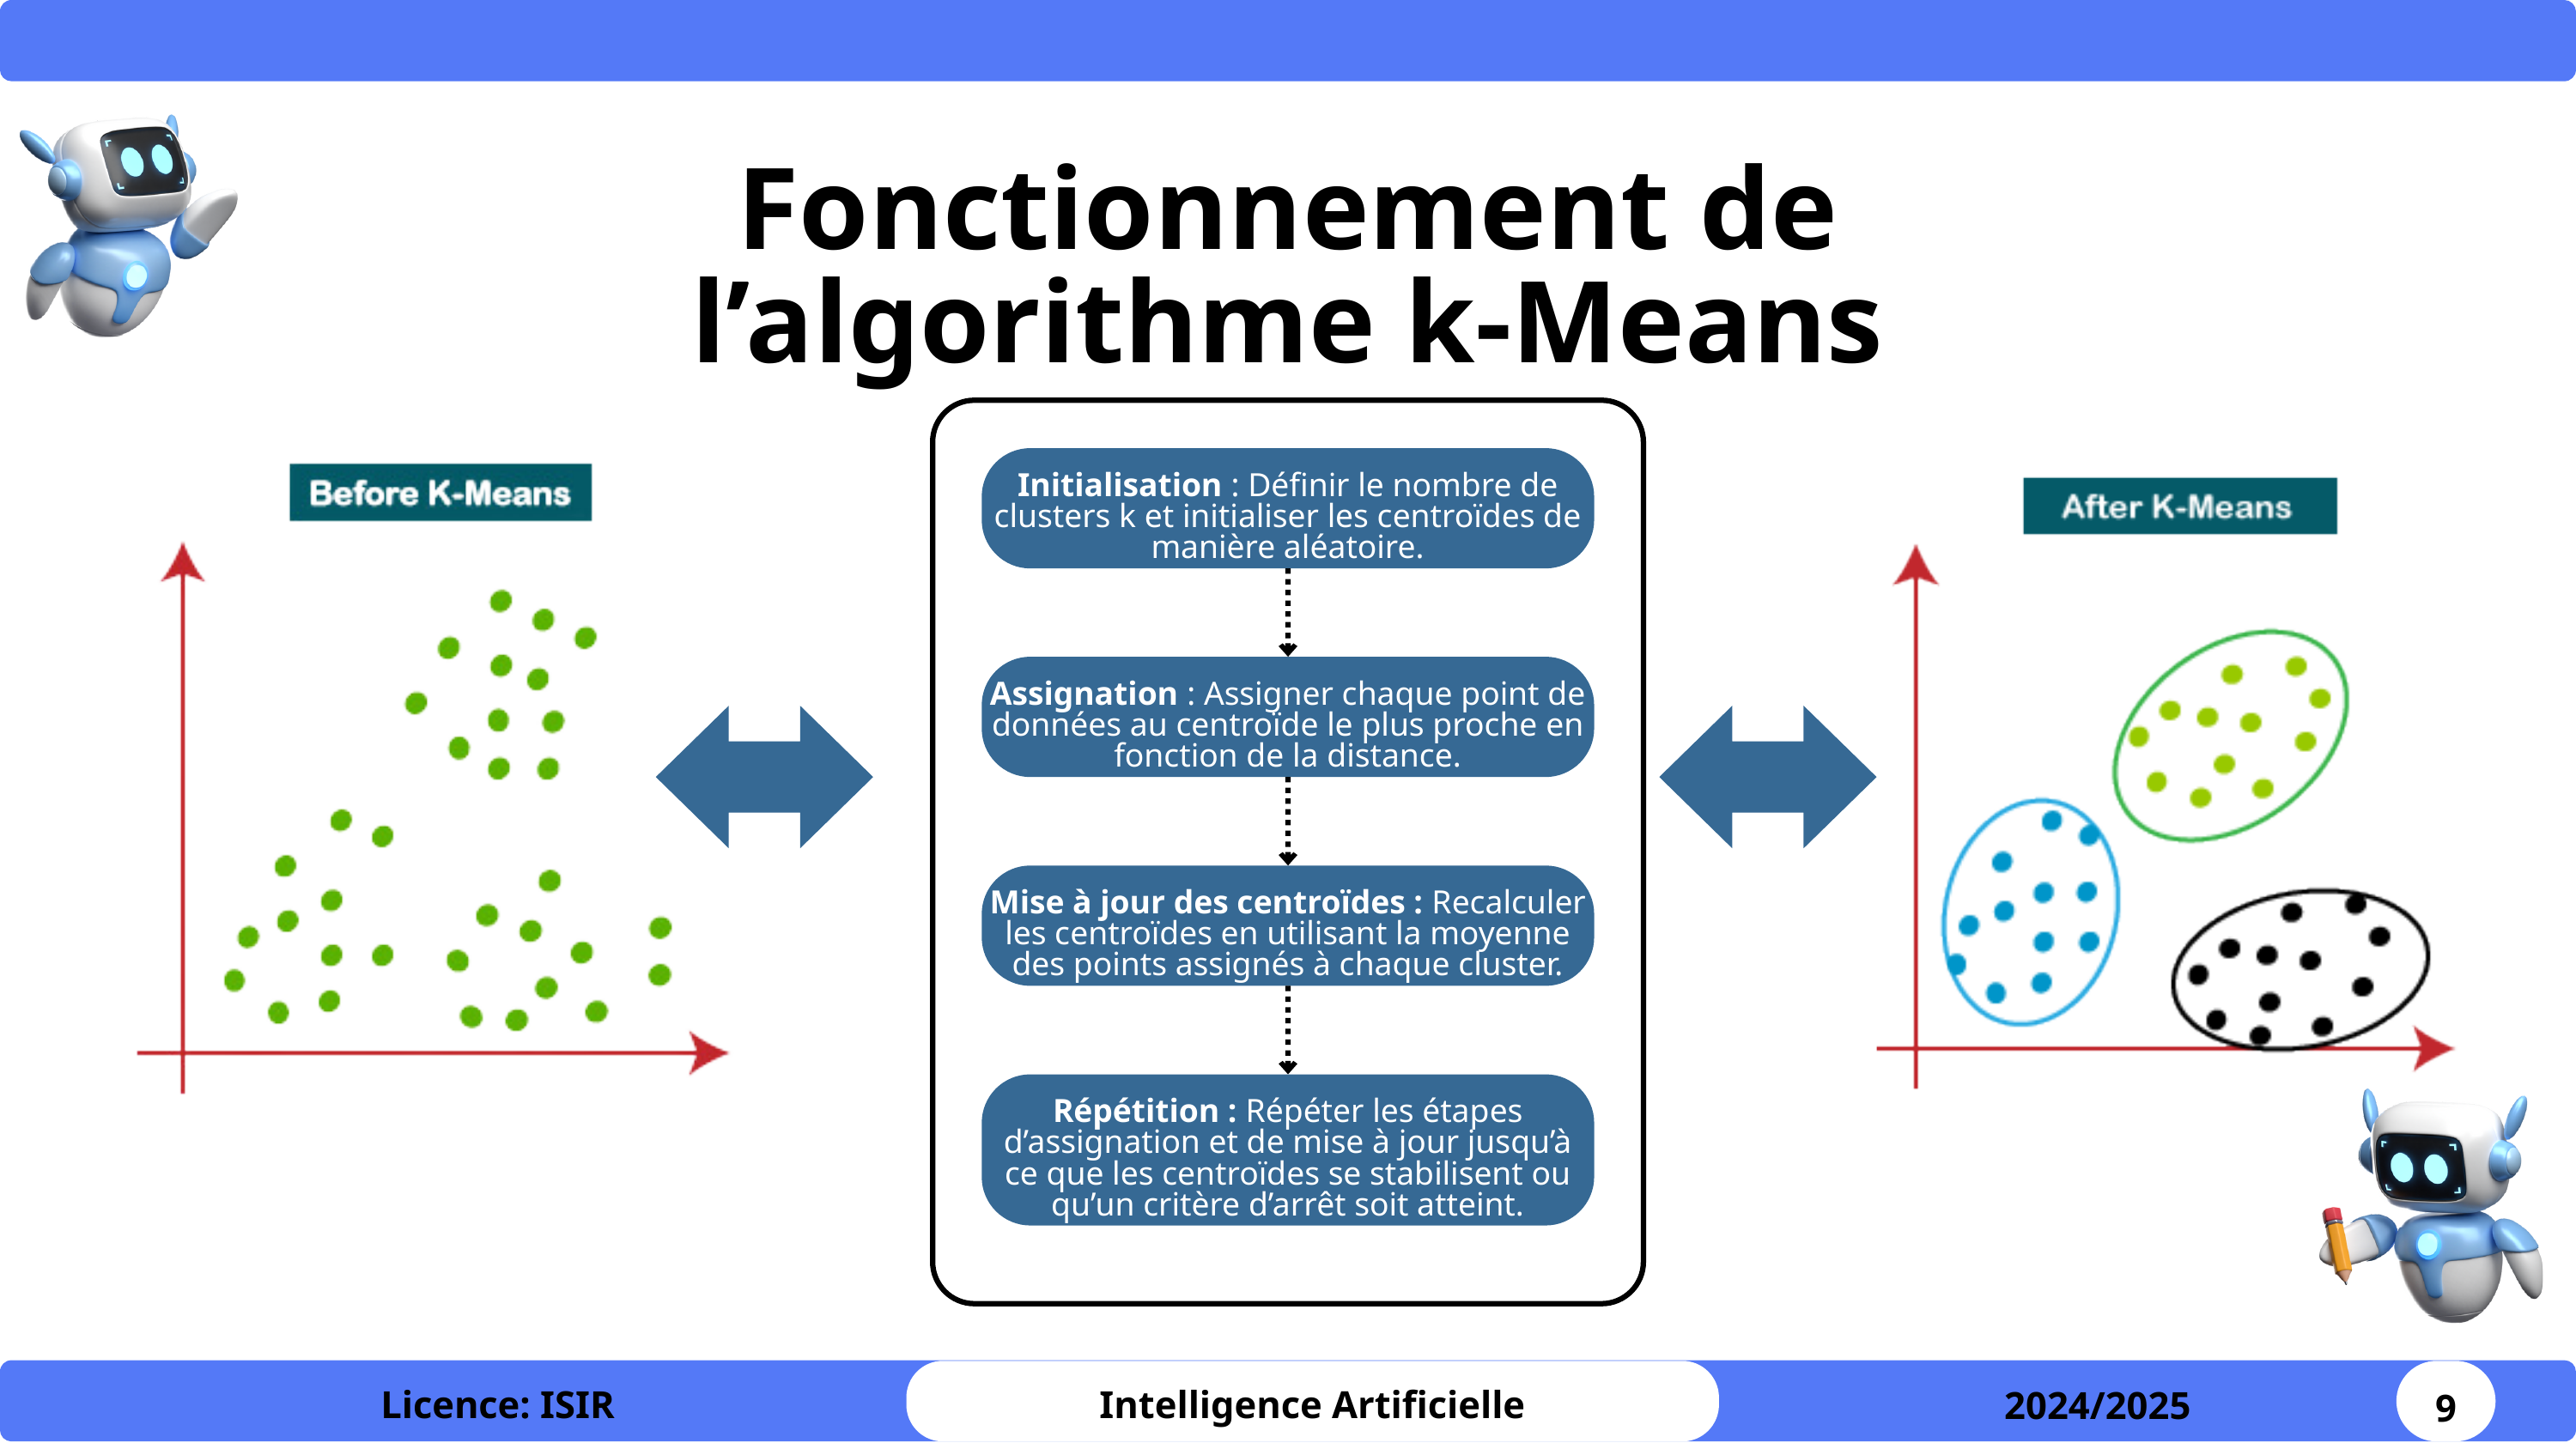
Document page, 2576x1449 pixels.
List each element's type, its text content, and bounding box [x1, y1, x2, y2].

text_box [2318, 1088, 2543, 1324]
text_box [932, 399, 1644, 1304]
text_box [981, 1074, 1595, 1226]
text_box [128, 448, 736, 1114]
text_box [655, 705, 874, 849]
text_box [981, 865, 1595, 986]
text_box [0, 0, 2576, 82]
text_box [981, 656, 1595, 778]
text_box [981, 447, 1595, 569]
text_box Fonctionnement de l’algorithme k-Means [494, 157, 2081, 386]
text_box [19, 114, 238, 338]
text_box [1659, 705, 1877, 849]
text_box [1876, 447, 2470, 1106]
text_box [0, 1360, 2576, 1442]
